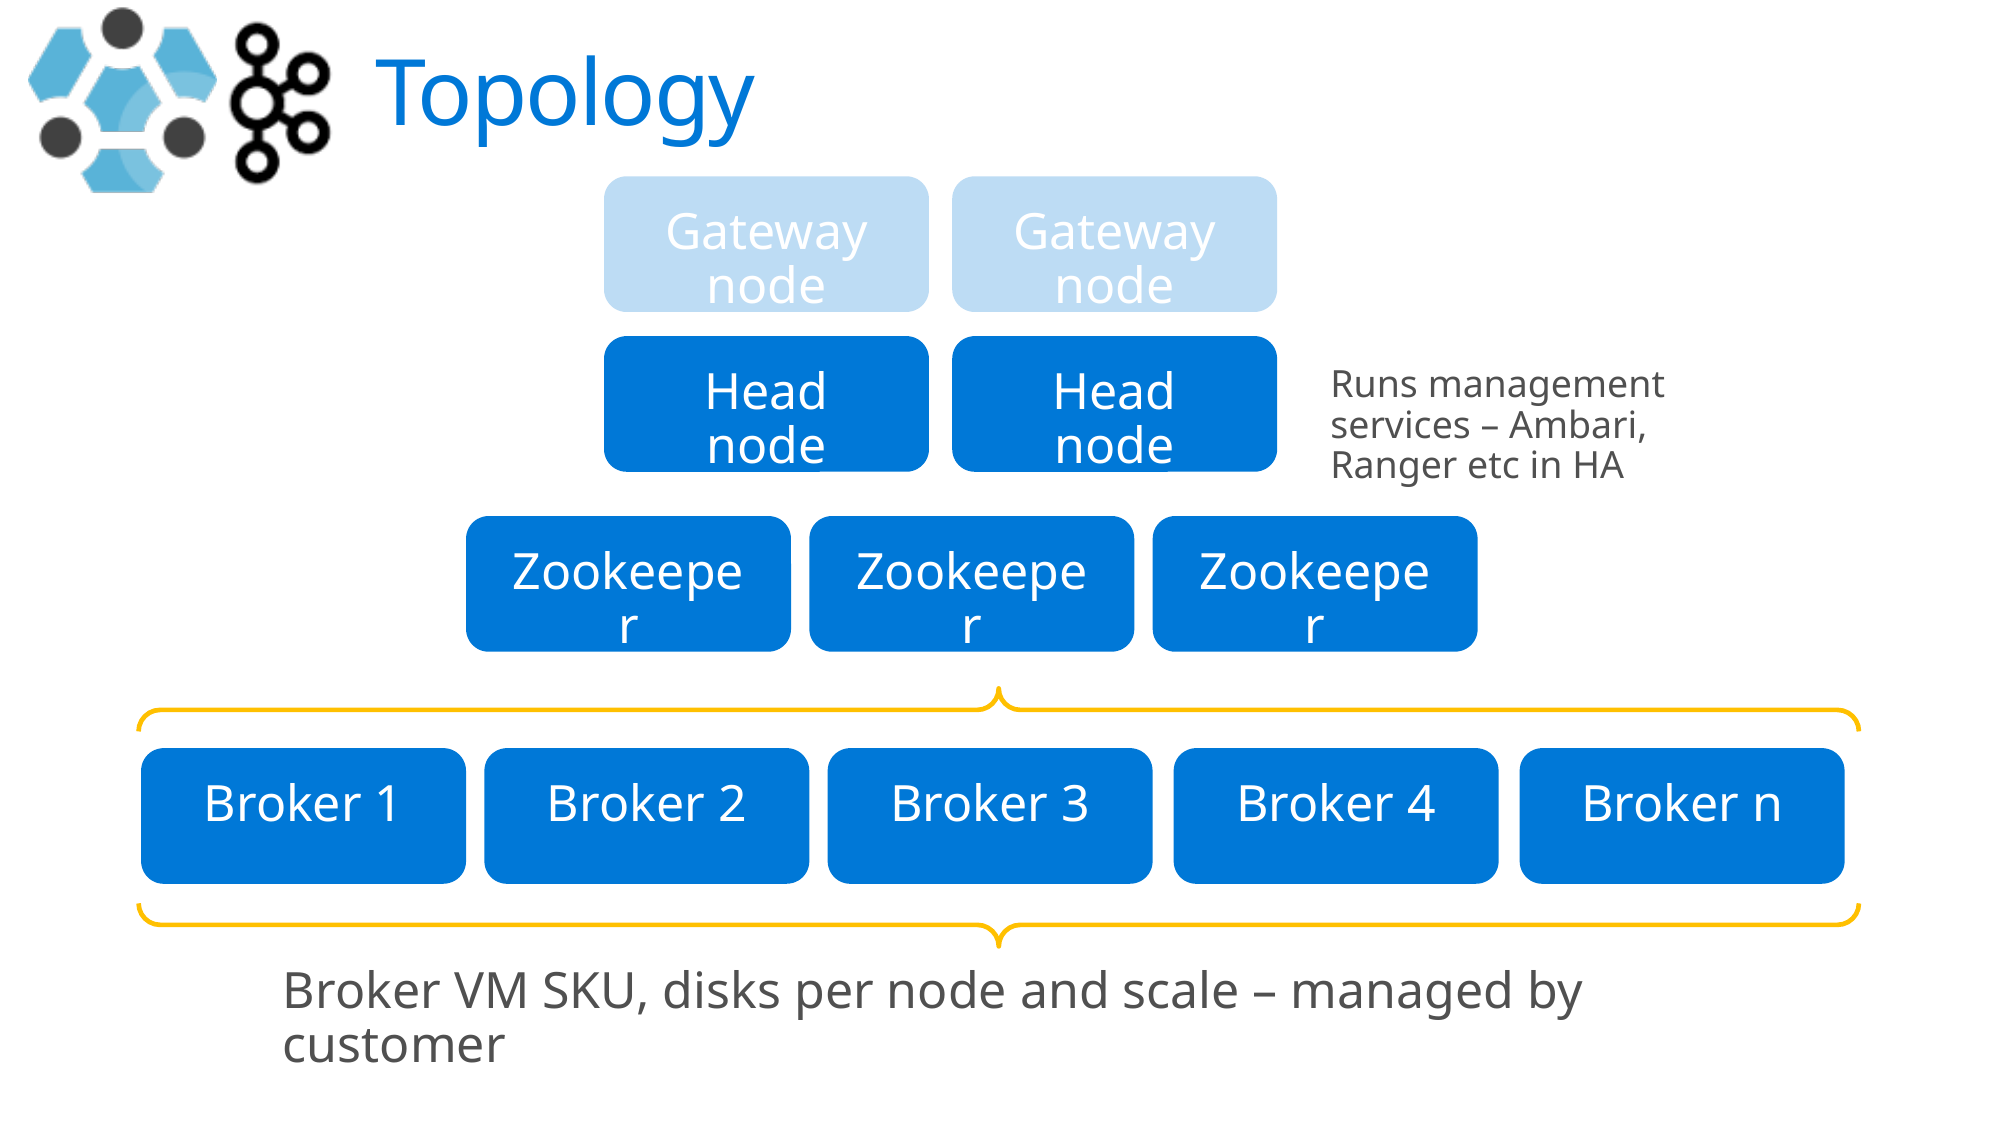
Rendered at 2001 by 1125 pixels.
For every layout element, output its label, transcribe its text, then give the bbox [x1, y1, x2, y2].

text_box Zookeeper [1151, 515, 1479, 653]
text_box Head node [951, 335, 1278, 473]
text_box Runs management services – Ambari, Ranger etc in HA [1300, 341, 1793, 511]
text_box [137, 687, 1860, 941]
text_box Zookeeper [808, 515, 1136, 653]
picture [28, 3, 341, 196]
text_box Broker VM SKU, disks per node and scale – managed by customer [252, 941, 1652, 1098]
text_box Zookeeper [465, 515, 792, 653]
title Topology [351, 31, 1954, 179]
text_box Head node [603, 335, 930, 473]
text_box [547, 147, 1357, 331]
